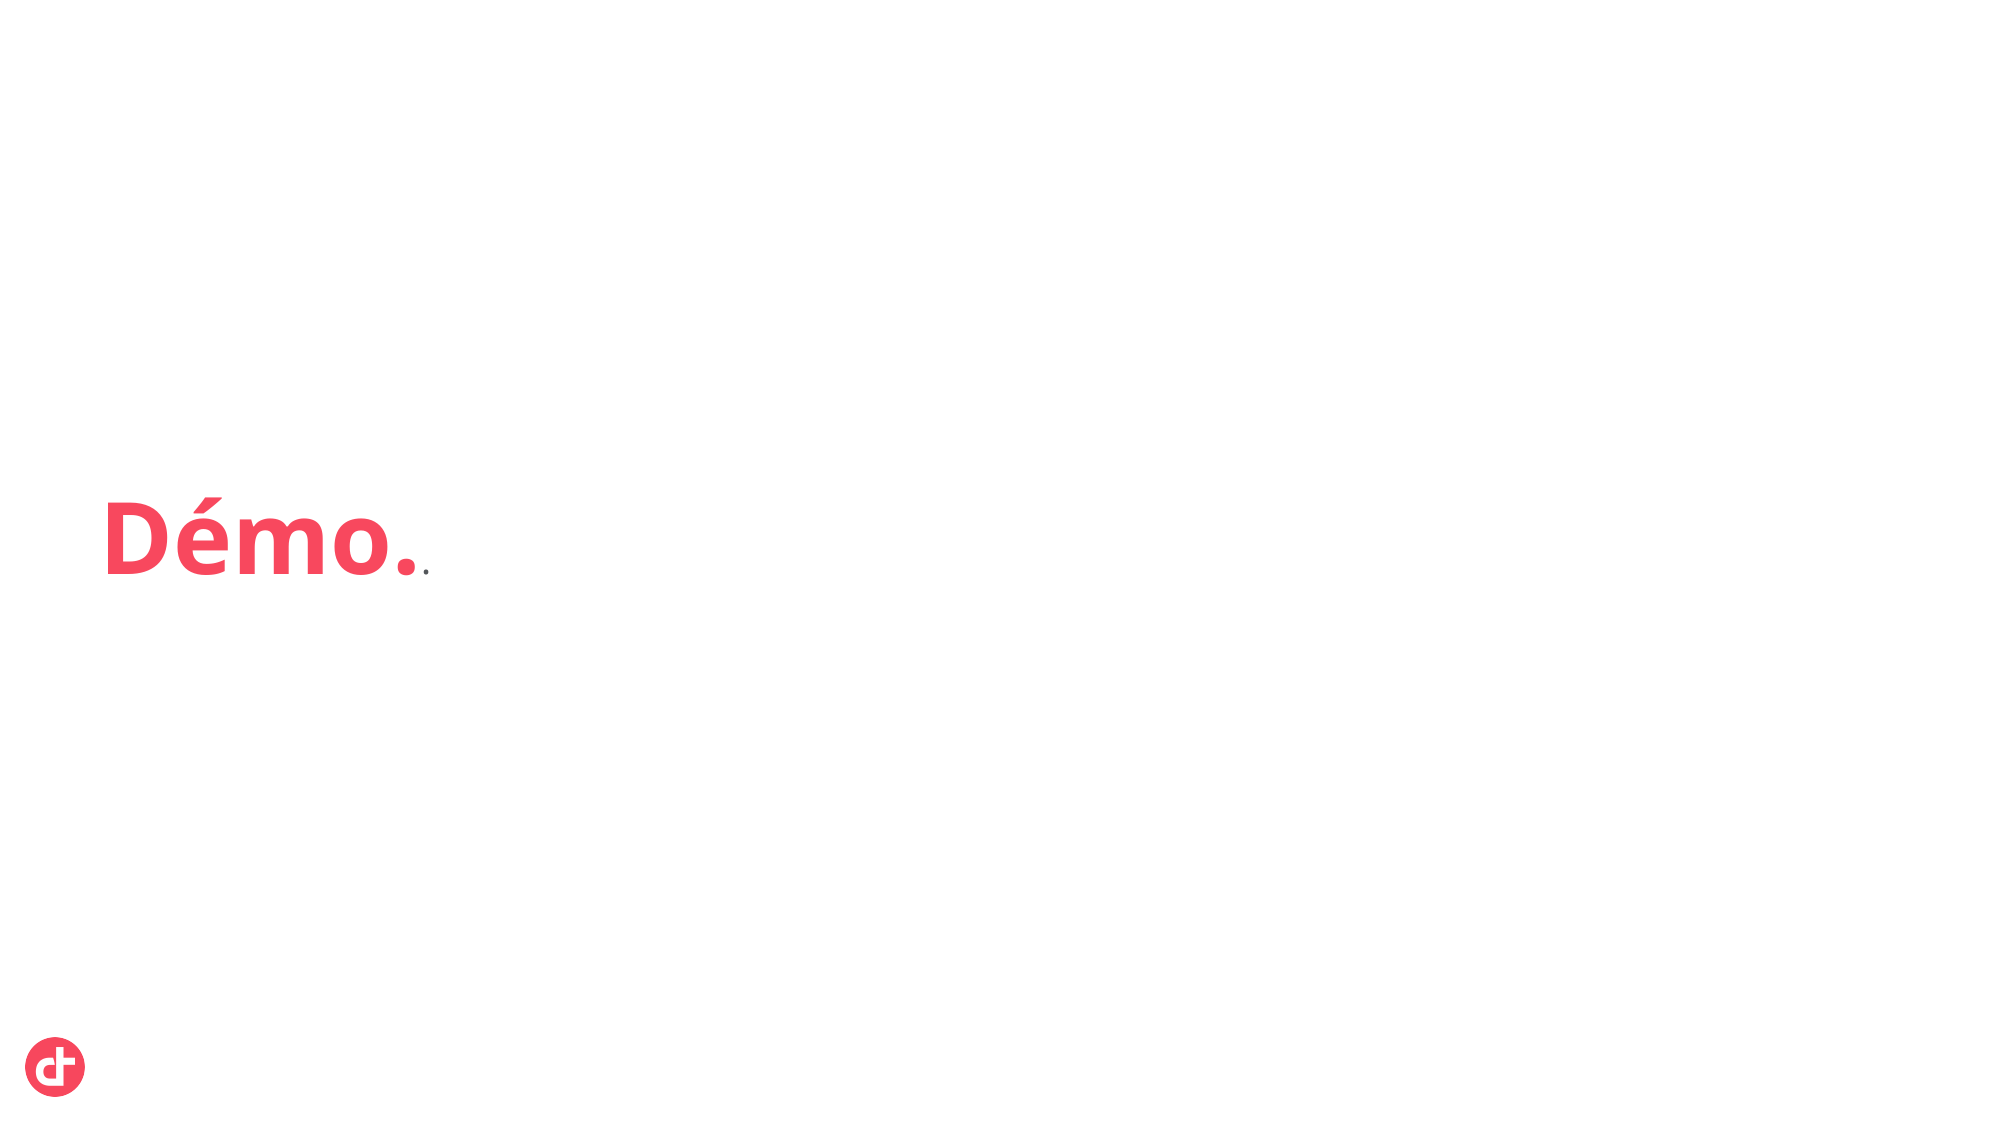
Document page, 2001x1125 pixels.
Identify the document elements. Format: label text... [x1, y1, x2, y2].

text_box Démo.. [84, 72, 727, 1012]
picture [25, 1037, 85, 1097]
